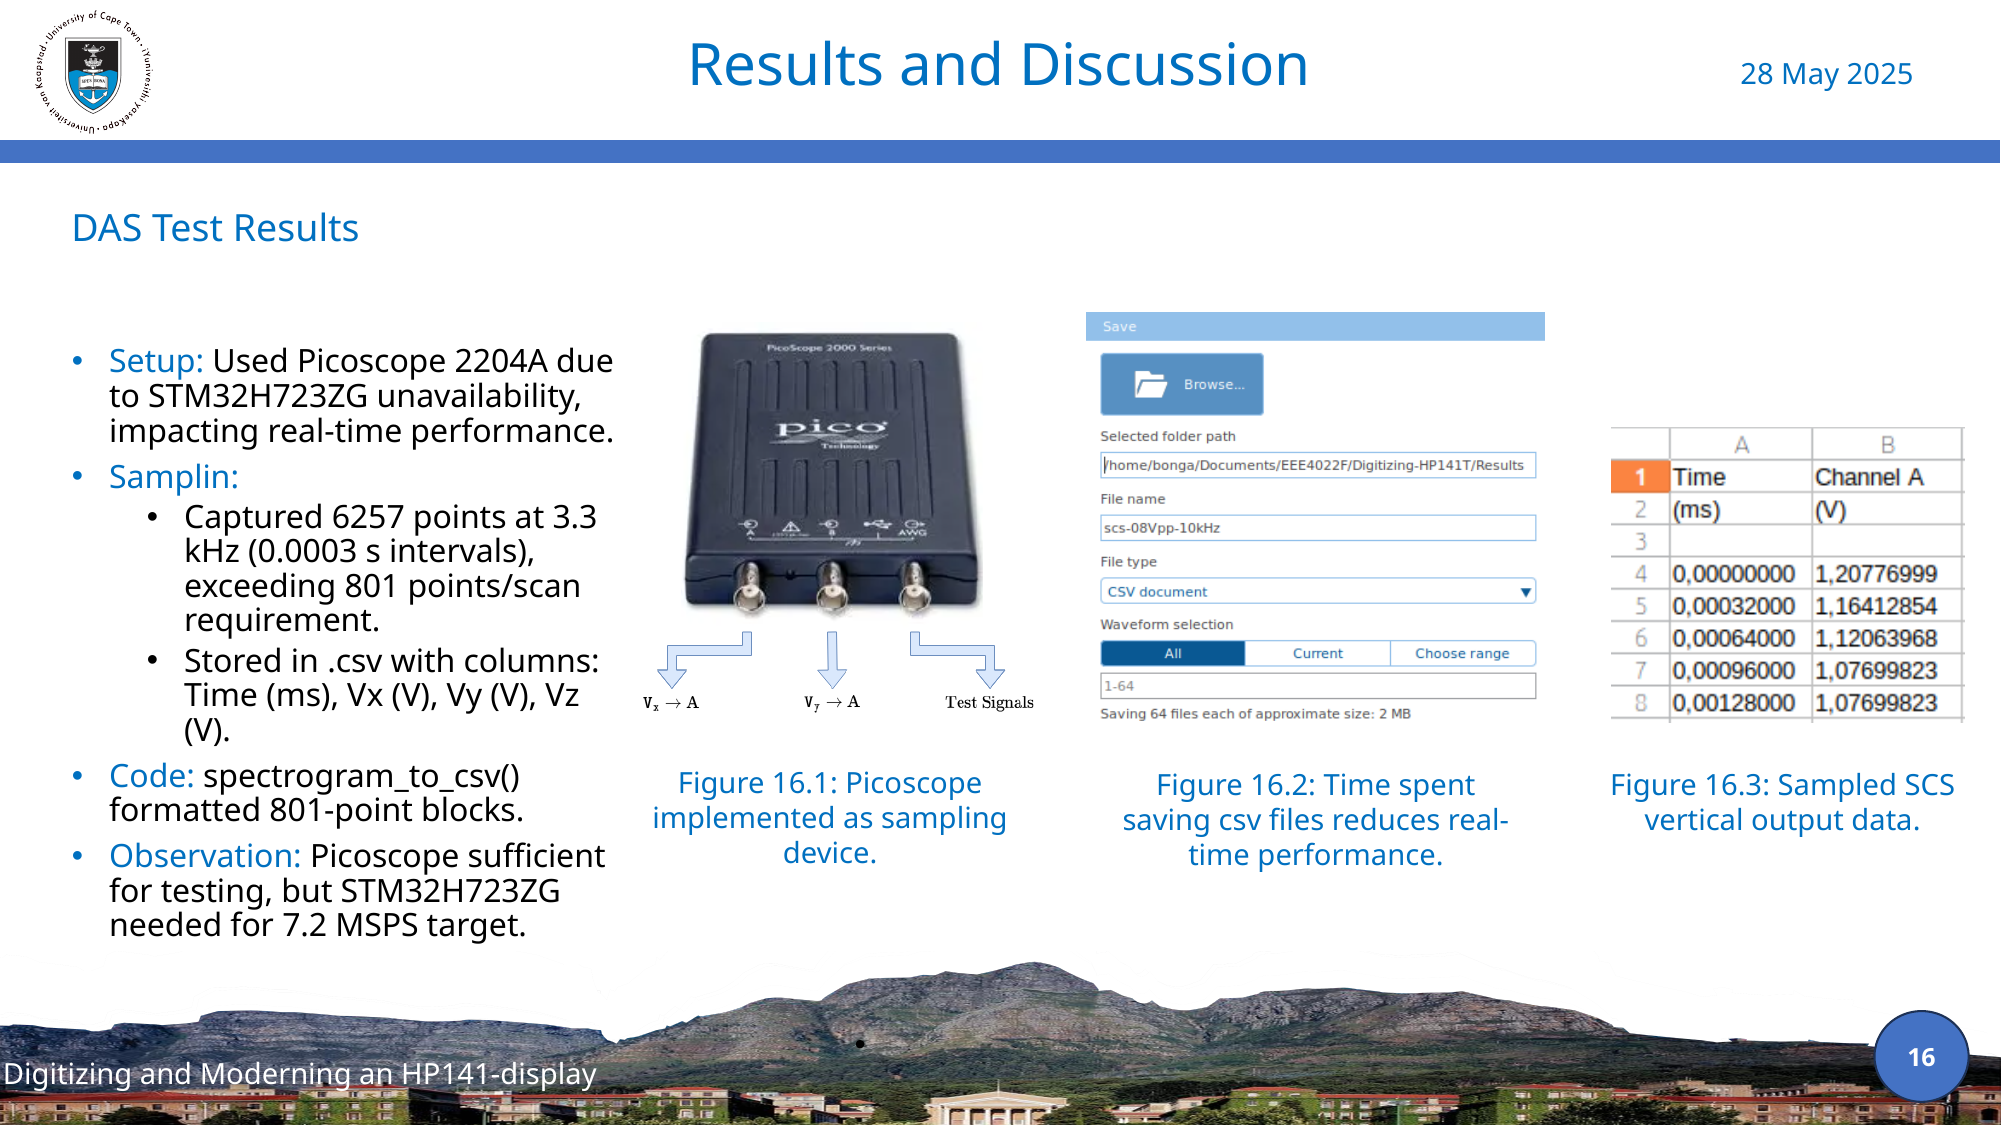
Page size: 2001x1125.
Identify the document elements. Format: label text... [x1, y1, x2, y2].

picture [1610, 427, 1965, 723]
picture [1086, 312, 1545, 727]
text_box Figure 16.2: Time spent saving csv files reduces real-time performance. [1100, 758, 1532, 879]
picture [35, 10, 153, 134]
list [0, 951, 2000, 1125]
text_box [0, 140, 2000, 163]
picture [643, 311, 1034, 726]
text_box DAS Test Results [56, 163, 908, 295]
text_box Figure 16.1: Picoscope implemented as sampling device. [615, 757, 1046, 877]
text_box Setup: Used Picoscope 2204A due to STM32H723ZG unavailability, impacting real-time performance. Samplin: Captured 6257 points at 3.3 kHz (0.0003 s intervals), exceeding 801 points/scan requirement. Stored in .csv with columns: Time (ms), Vx (V), Vy (V), Vz (V). Code: spectrogram_to_csv() formatted 801-point blocks. Observation: Picoscope sufficient for testing, but STM32H723ZG needed for 7.2 MSPS target. [56, 337, 650, 951]
text_box Figure 16.3: Sampled SCS vertical output data. [1567, 758, 1998, 844]
text_box 28 May 2025 [1668, 10, 1986, 141]
title Results and Discussion [0, 0, 2000, 134]
